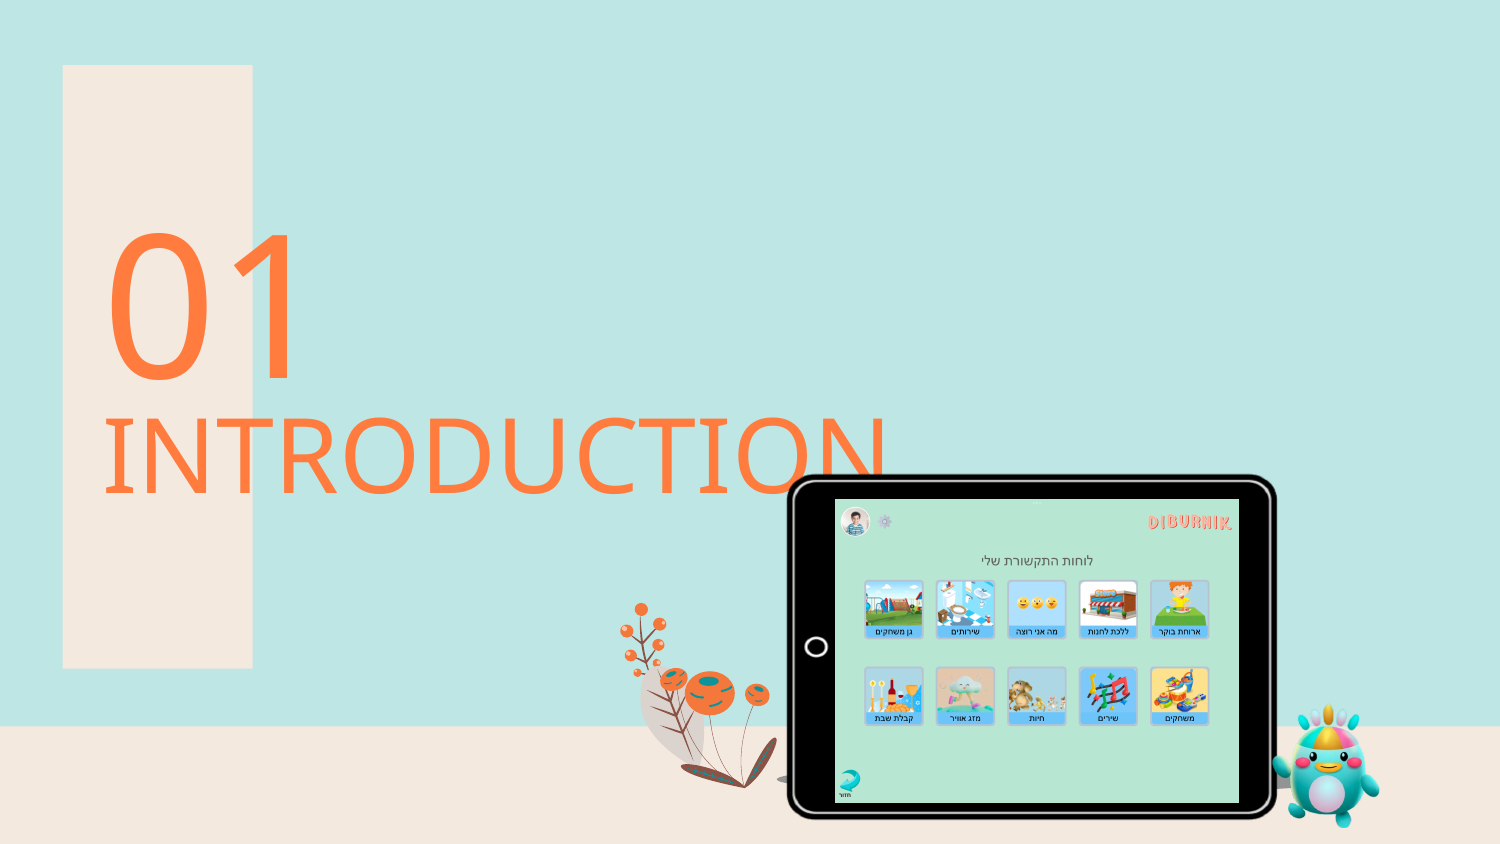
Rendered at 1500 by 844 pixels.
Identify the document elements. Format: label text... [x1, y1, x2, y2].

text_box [619, 602, 779, 789]
picture [759, 373, 1383, 844]
title 01 [87, 250, 525, 346]
title INTRODUCTION [87, 374, 782, 530]
